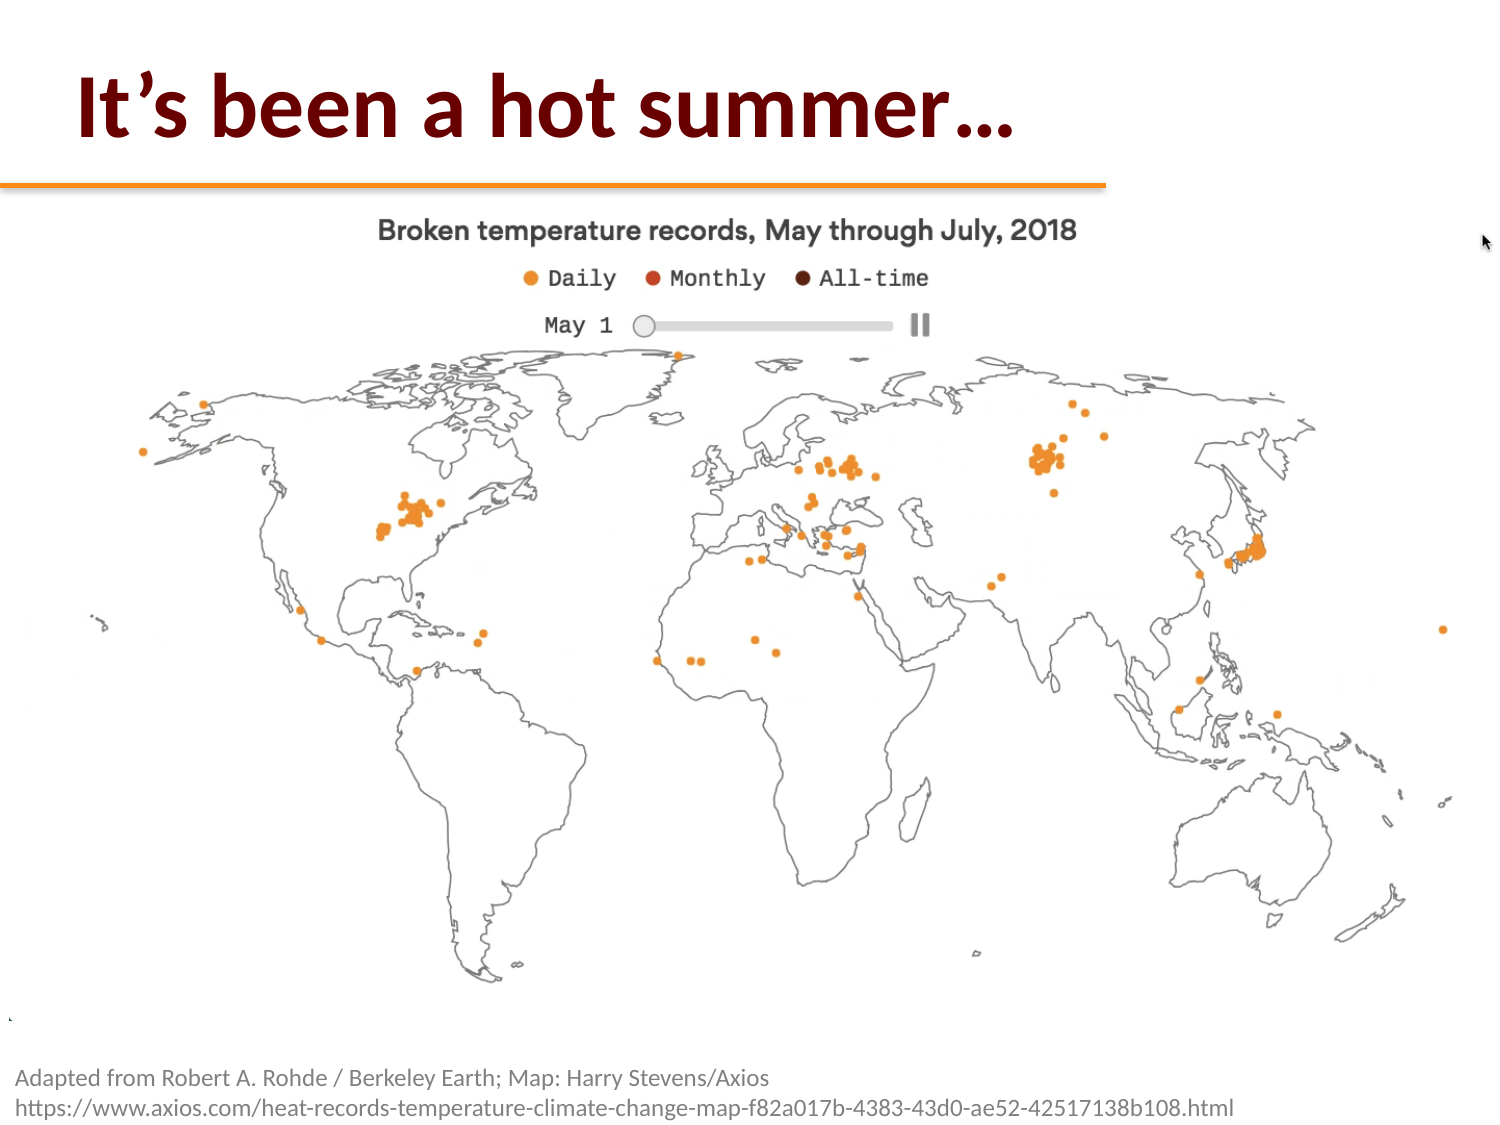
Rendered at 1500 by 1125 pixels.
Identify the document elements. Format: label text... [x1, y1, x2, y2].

title It’s been a hot summer… [60, 20, 1411, 182]
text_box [8, 212, 1494, 1022]
text_box Adapted from Robert A. Rohde / Berkeley Earth; Map: Harry Stevens/Axios https://www.axios.com/heat-records-temperature-climate-change-map-f82a017b-4383-43d0-ae52-42517138b108.html [0, 1054, 1500, 1125]
